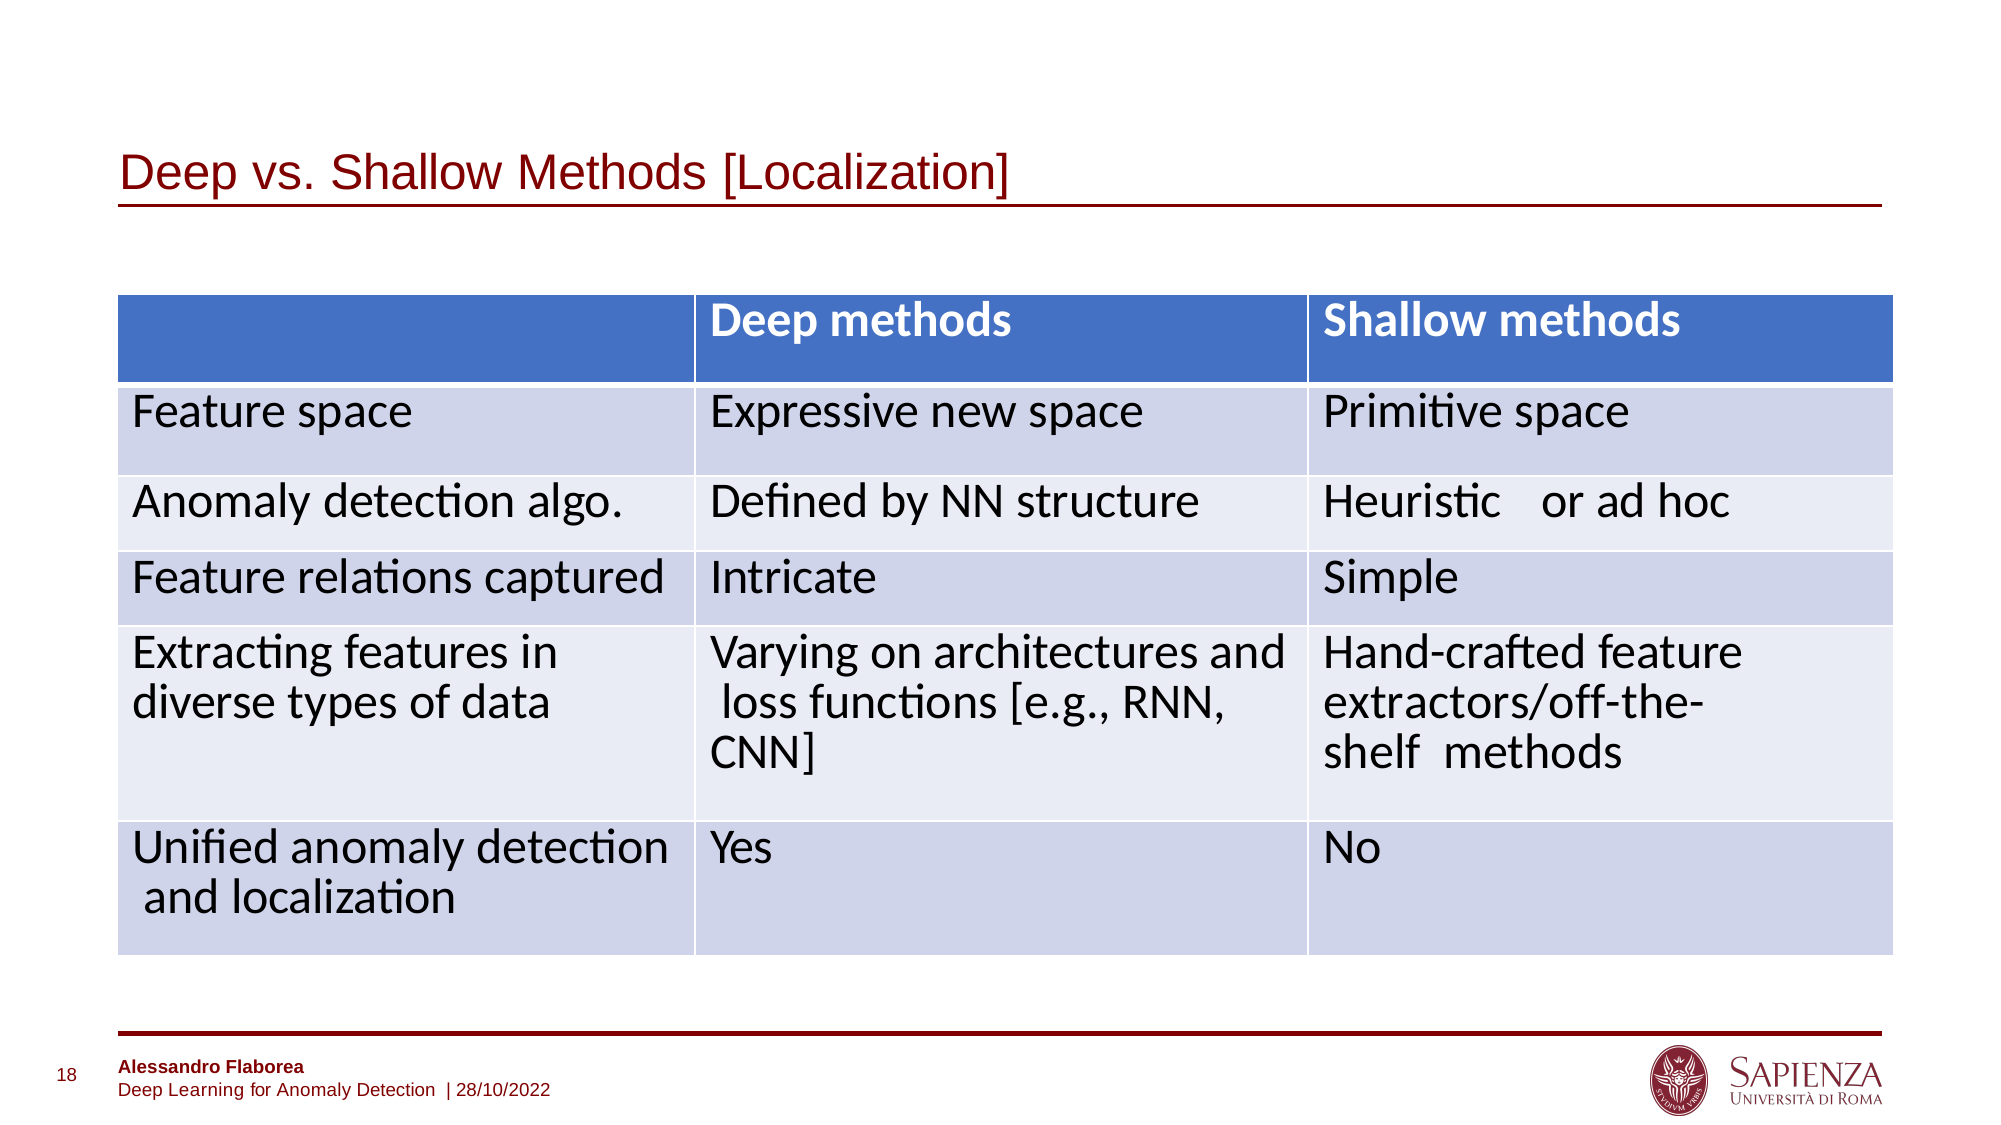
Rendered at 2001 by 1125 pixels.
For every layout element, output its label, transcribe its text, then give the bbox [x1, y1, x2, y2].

table_cell Primitive space [1309, 388, 1893, 475]
table_cell Feature relations captured [118, 552, 694, 625]
table_cell Yes [696, 822, 1307, 955]
table_header [118, 295, 694, 382]
table_cell Simple [1309, 552, 1893, 625]
table_cell Unified anomaly detection and localization [118, 822, 694, 955]
table_cell Extracting features in diverse types of data [118, 627, 694, 820]
table_cell Anomaly detection algo. [118, 477, 694, 550]
table_cell Intricate [696, 552, 1307, 625]
table_cell Hand-crafted feature extractors/off-the-shelf methods [1309, 627, 1893, 820]
table_cell No [1309, 822, 1893, 955]
table_cell Feature space [118, 388, 694, 475]
slide_number 18 [50, 1047, 88, 1125]
table_cell Heuristic or ad hoc [1309, 477, 1893, 550]
table_header Deep methods [696, 295, 1307, 382]
table_cell Defined by NN structure [696, 477, 1307, 550]
table_header Shallow methods [1309, 295, 1893, 382]
picture [1650, 1045, 1882, 1116]
table_cell Varying on architectures and loss functions [e.g., RNN, CNN] [696, 627, 1307, 820]
title Deep vs. Shallow Methods [Localization] [117, 137, 1868, 293]
table_cell Expressive new space [696, 388, 1307, 475]
